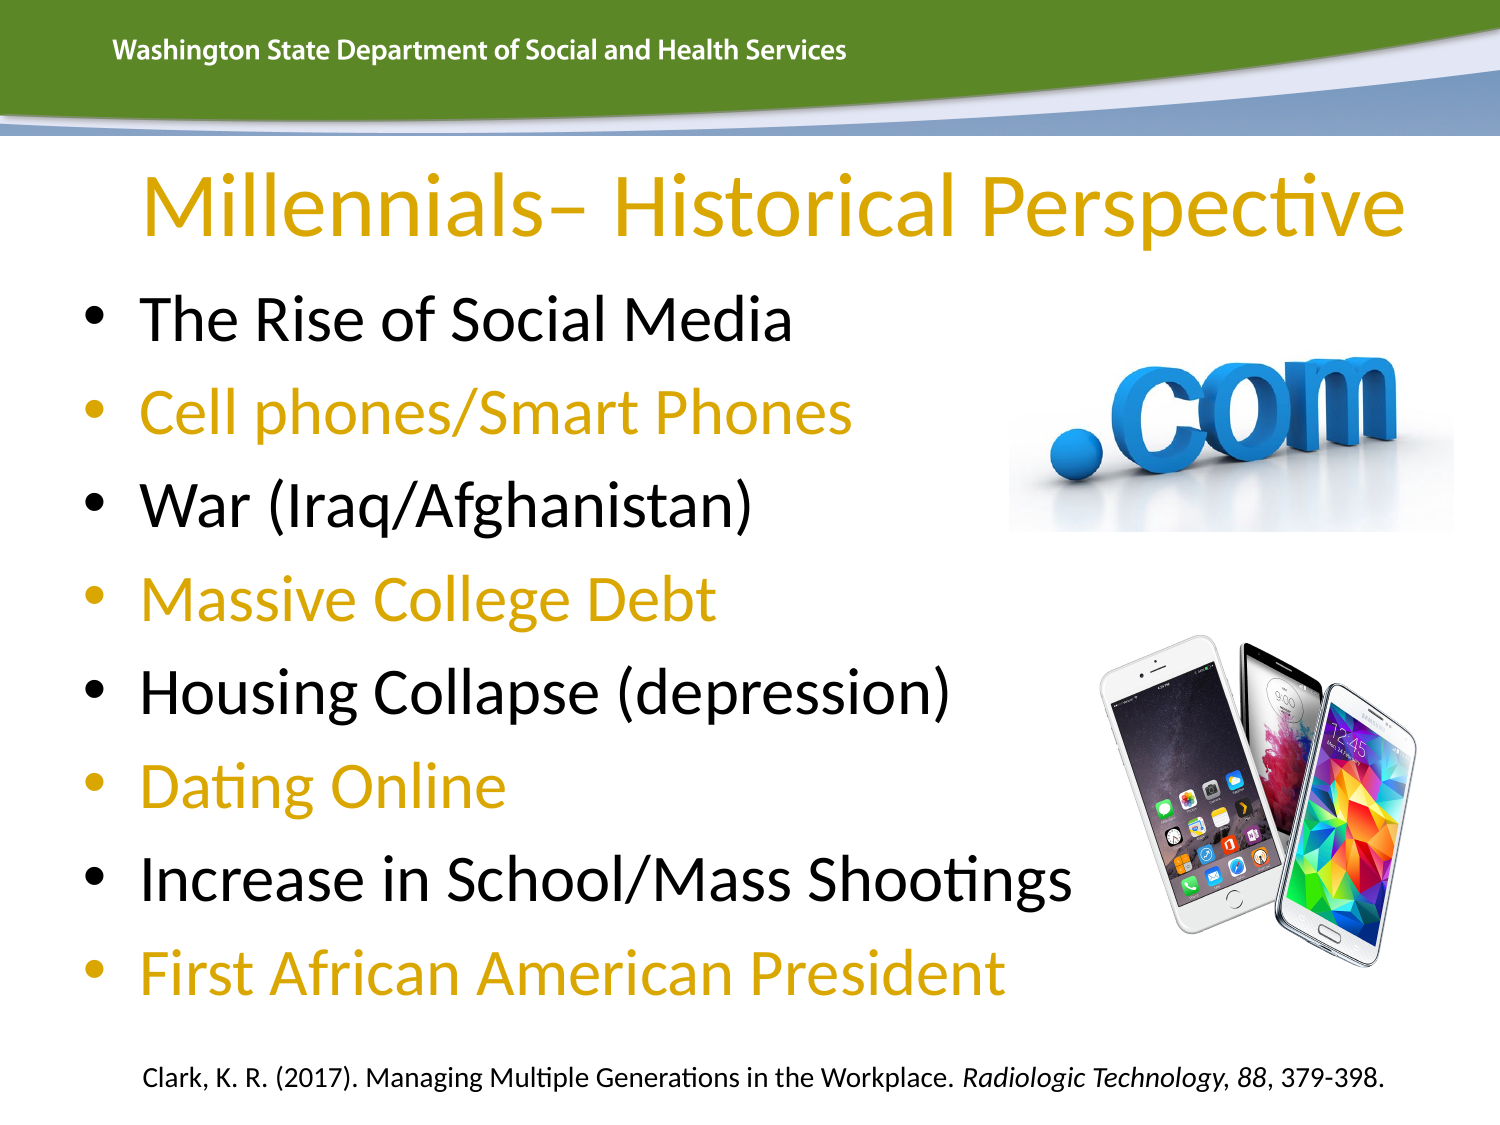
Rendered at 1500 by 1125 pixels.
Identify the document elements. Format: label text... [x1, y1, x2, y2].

list The Rise of Social Media Cell phones/Smart Phones War (Iraq/Afghanistan) Massive College Debt Housing Collapse (depression) Dating Online Increase in School/Mass Shootings First African American President [67, 266, 1158, 1084]
picture [0, 0, 1500, 136]
picture [1008, 281, 1454, 533]
picture [1098, 622, 1420, 980]
text_box Clark, K. R. (2017). Managing Multiple Generations in the Workplace. Radiologic Technology, 88, 379-398. [127, 1050, 1461, 1101]
title Millennials– Historical Perspective [99, 144, 1450, 280]
